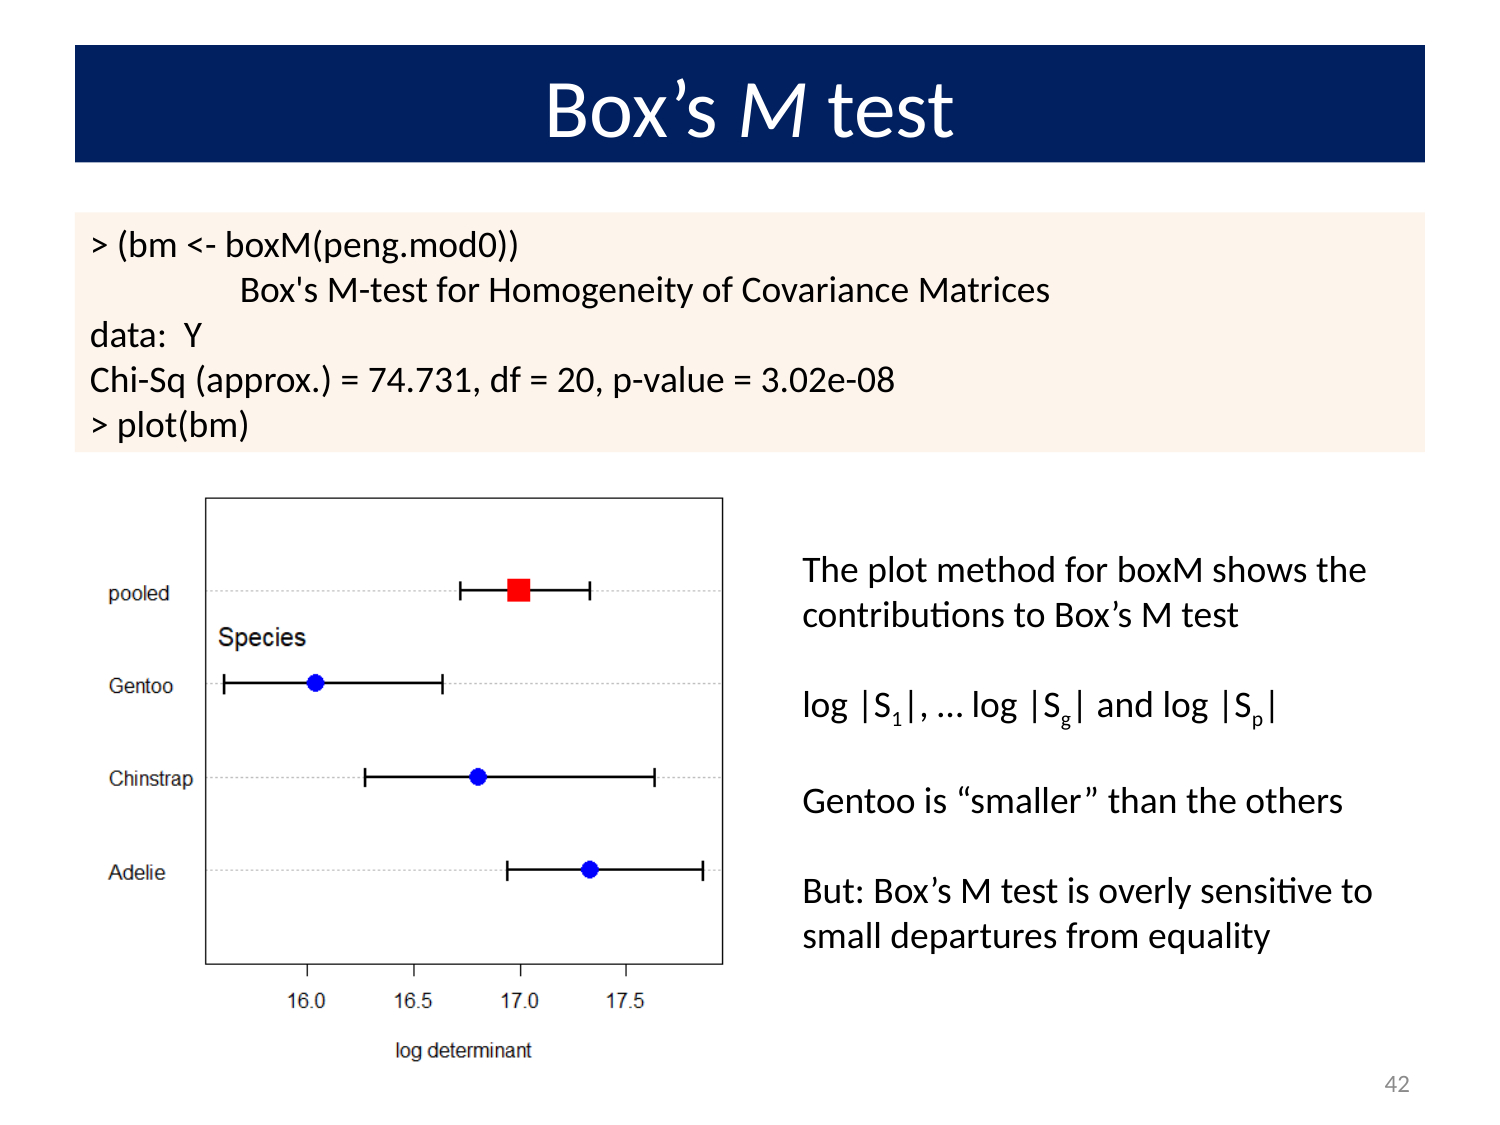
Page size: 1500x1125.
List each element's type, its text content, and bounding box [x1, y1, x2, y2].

text_box The plot method for boxM shows the contributions to Box’s M test log |S1|, … log |Sg| and log |Sp| Gentoo is “smaller” than the others But: Box’s M test is overly sensitive to small departures from equality [787, 537, 1425, 1054]
title Box’s M test [75, 45, 1425, 163]
slide_number 42 [1074, 1062, 1425, 1103]
picture [82, 471, 751, 1065]
text_box > (bm <- boxM(peng.mod0)) Box's M-test for Homogeneity of Covariance Matrices data: Y Chi-Sq (approx.) = 74.731, df = 20, p-value = 3.02e-08 > plot(bm) [74, 212, 1425, 453]
